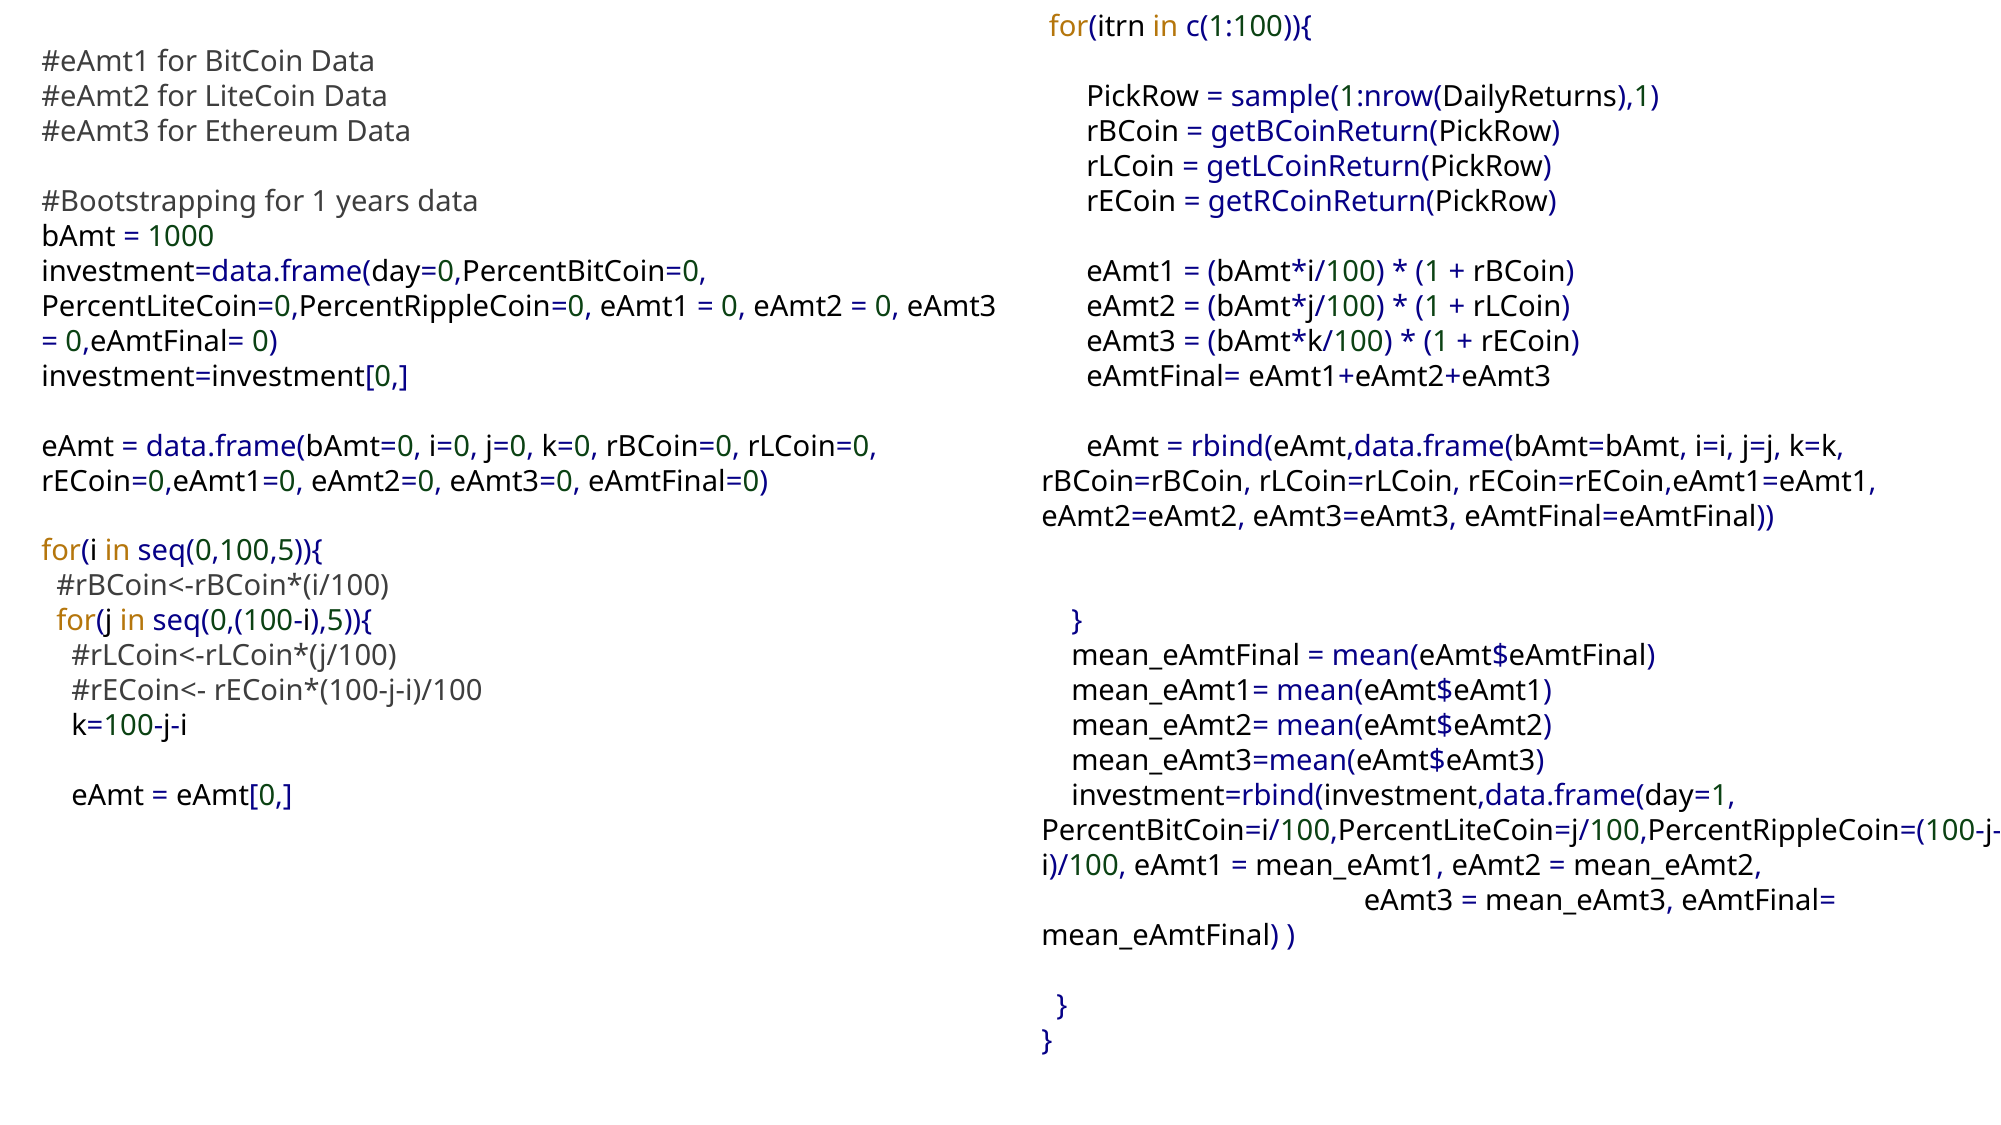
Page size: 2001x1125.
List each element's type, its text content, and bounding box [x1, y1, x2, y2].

text_box for(itrn in c(1:100)){ PickRow = sample(1:nrow(DailyReturns),1) rBCoin = getBCoinReturn(PickRow) rLCoin = getLCoinReturn(PickRow) rECoin = getRCoinReturn(PickRow) eAmt1 = (bAmt*i/100) * (1 + rBCoin) eAmt2 = (bAmt*j/100) * (1 + rLCoin) eAmt3 = (bAmt*k/100) * (1 + rECoin) eAmtFinal= eAmt1+eAmt2+eAmt3 eAmt = rbind(eAmt,data.frame(bAmt=bAmt, i=i, j=j, k=k, rBCoin=rBCoin, rLCoin=rLCoin, rECoin=rECoin,eAmt1=eAmt1, eAmt2=eAmt2, eAmt3=eAmt3, eAmtFinal=eAmtFinal)) } mean_eAmtFinal = mean(eAmt$eAmtFinal) mean_eAmt1= mean(eAmt$eAmt1) mean_eAmt2= mean(eAmt$eAmt2) mean_eAmt3=mean(eAmt$eAmt3) investment=rbind(investment,data.frame(day=1, PercentBitCoin=i/100,PercentLiteCoin=j/100,PercentRippleCoin=(100-j-i)/100, eAmt1 = mean_eAmt1, eAmt2 = mean_eAmt2, eAmt3 = mean_eAmt3, eAmtFinal= mean_eAmtFinal) ) } } [1026, 0, 2000, 1064]
text_box #eAmt1 for BitCoin Data #eAmt2 for LiteCoin Data #eAmt3 for Ethereum Data #Bootstrapping for 1 years data bAmt = 1000 investment=data.frame(day=0,PercentBitCoin=0, PercentLiteCoin=0,PercentRippleCoin=0, eAmt1 = 0, eAmt2 = 0, eAmt3 = 0,eAmtFinal= 0) investment=investment[0,] eAmt = data.frame(bAmt=0, i=0, j=0, k=0, rBCoin=0, rLCoin=0, rECoin=0,eAmt1=0, eAmt2=0, eAmt3=0, eAmtFinal=0) for(i in seq(0,100,5)){ #rBCoin<-rBCoin*(i/100) for(j in seq(0,(100-i),5)){ #rLCoin<-rLCoin*(j/100) #rECoin<- rECoin*(100-j-i)/100 k=100-j-i eAmt = eAmt[0,] [26, 0, 1026, 859]
